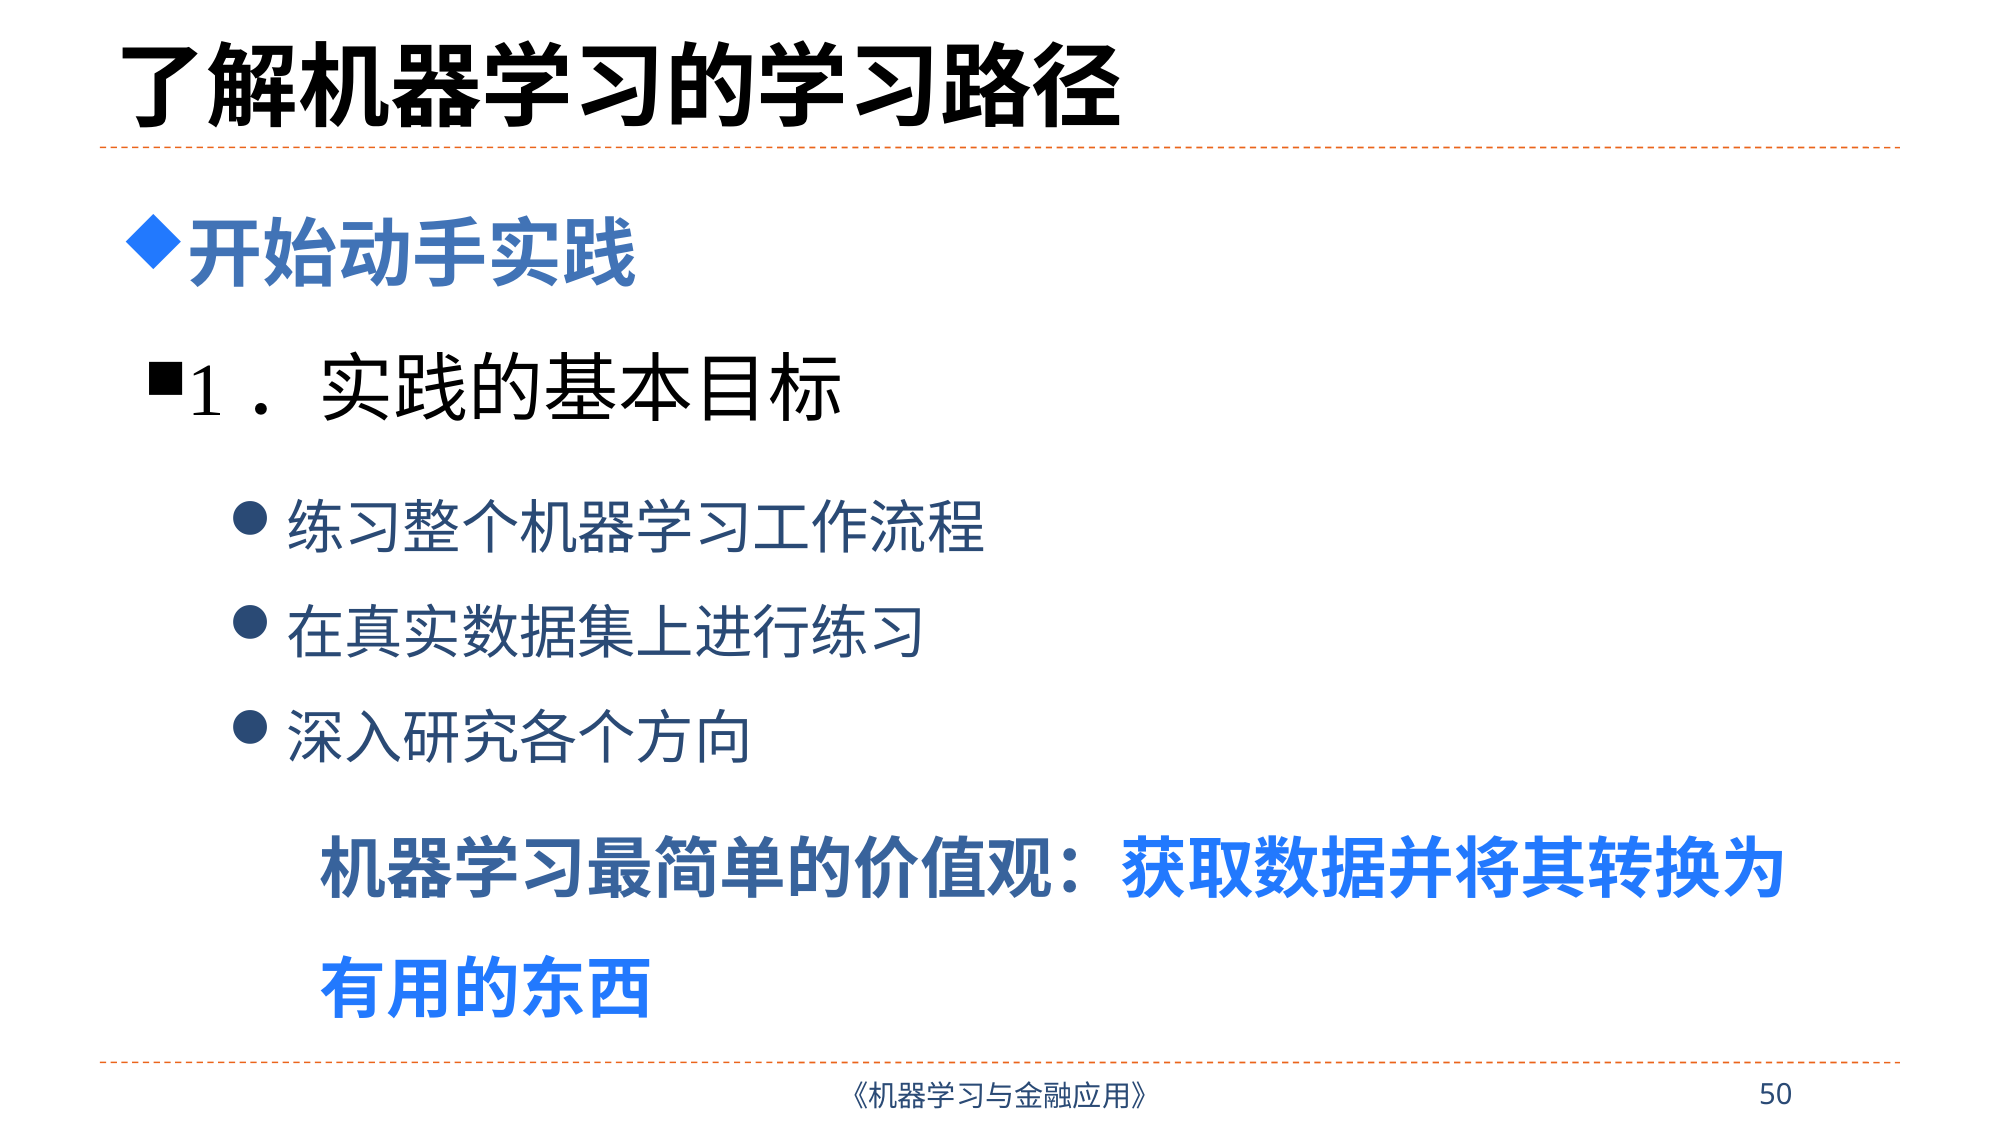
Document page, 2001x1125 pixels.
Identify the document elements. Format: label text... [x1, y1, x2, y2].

title 了解机器学习的学习路径 [99, 24, 1900, 146]
list 1．实践的基本目标 [103, 333, 2000, 1124]
text_box 机器学习最简单的价值观：获取数据并将其转换为有用的东西 [204, 778, 1855, 1033]
text_box 练习整个机器学习工作流程 在真实数据集上进行练习 深入研究各个方向 [113, 447, 1413, 778]
text_box 开始动手实践 [101, 151, 1855, 294]
